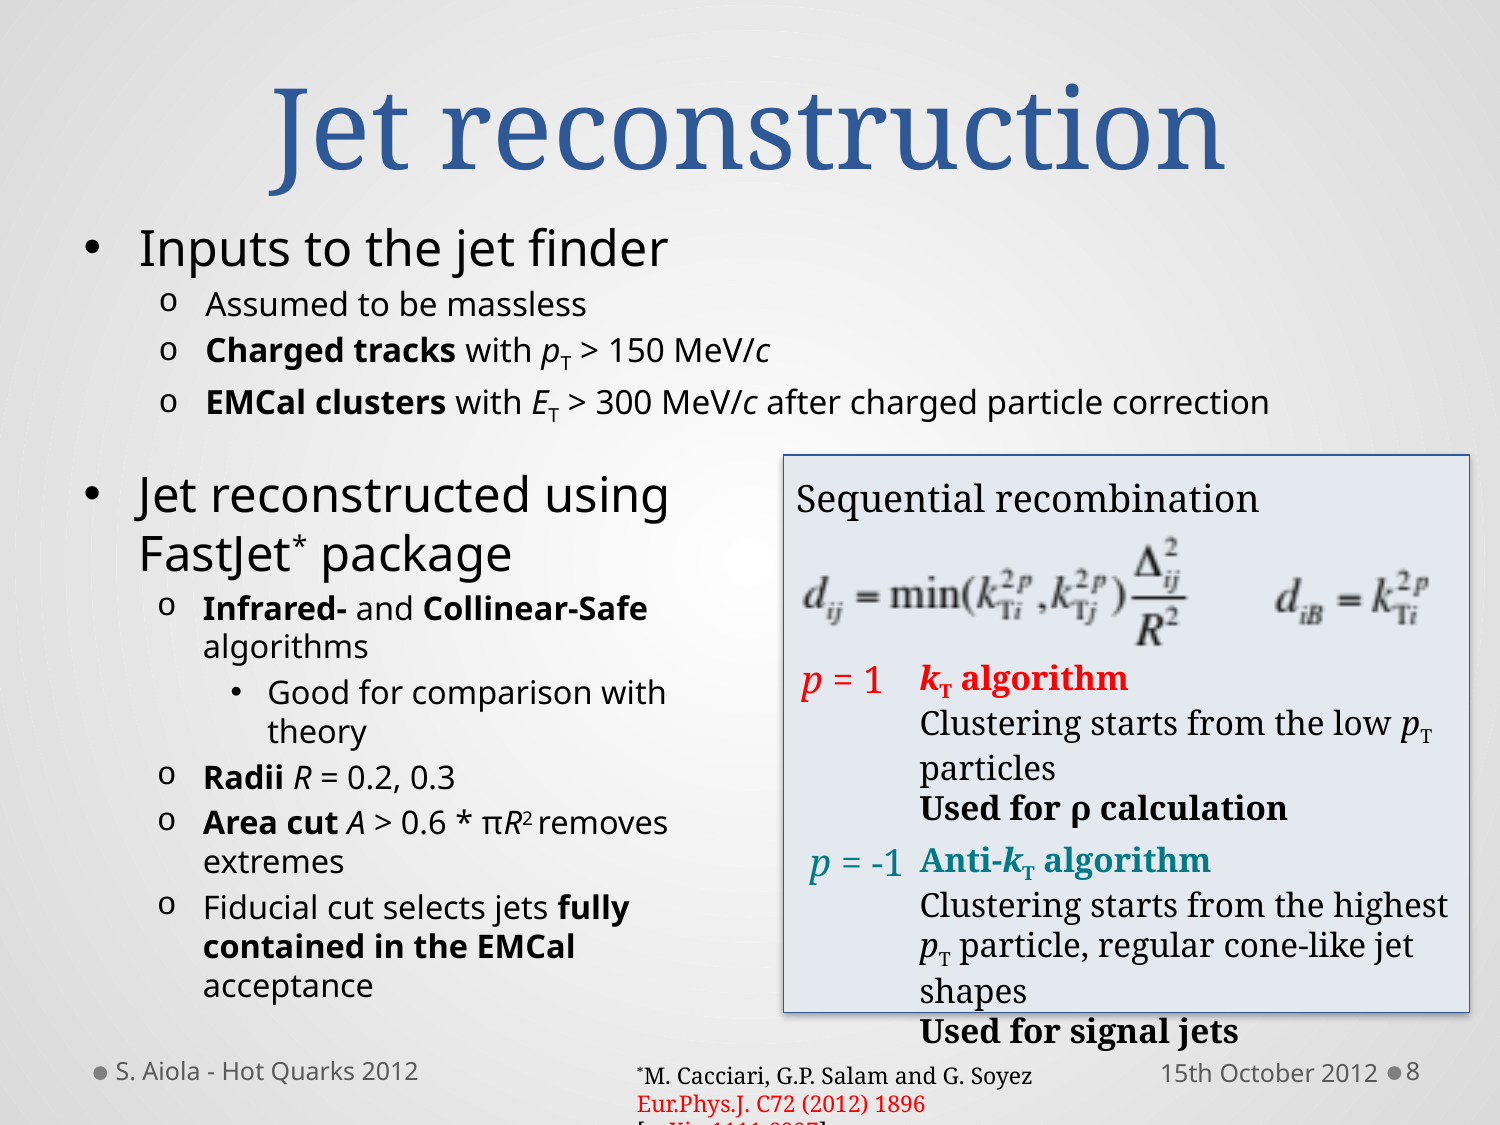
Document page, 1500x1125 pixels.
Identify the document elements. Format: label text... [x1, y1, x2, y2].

text_box Sequential recombination [781, 467, 1275, 528]
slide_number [1043, 1042, 1386, 1103]
text_box Inputs to the jet finder Assumed to be massless Charged tracks with pT > 150 MeV/c EMCal clusters with ET > 300 MeV/c after charged particle correction [68, 157, 1345, 486]
text_box Anti-kT algorithm Clustering starts from the highest pT particle, regular cone-like jet shapes Used for signal jets [904, 831, 1491, 1058]
slide_number 8 [1401, 1042, 1494, 1103]
list Jet reconstructed using FastJet* package Infrared- and Collinear-Safe algorithms Good for comparison with theory Radii R = 0.2, 0.3 Area cut A > 0.6 * πR2 removes extremes Fiducial cut selects jets fully contained in the EMCal acceptance [68, 486, 747, 1013]
text_box [783, 528, 904, 1013]
footer S. Aiola - Hot Quarks 2012 [108, 1042, 576, 1103]
text_box p = -1 [794, 831, 904, 892]
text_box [1270, 559, 1432, 632]
title Jet reconstruction [75, 0, 1425, 263]
text_box [1191, 454, 1470, 831]
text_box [798, 527, 1190, 653]
text_box kT algorithm Clustering starts from the low pT particles Used for ρ calculation [904, 649, 1451, 831]
text_box p = 1 [786, 648, 900, 709]
text_box *M. Cacciari, G.P. Salam and G. Soyez Eur.Phys.J. C72 (2012) 1896 [arXiv:1111.6097] [622, 1054, 1123, 1125]
